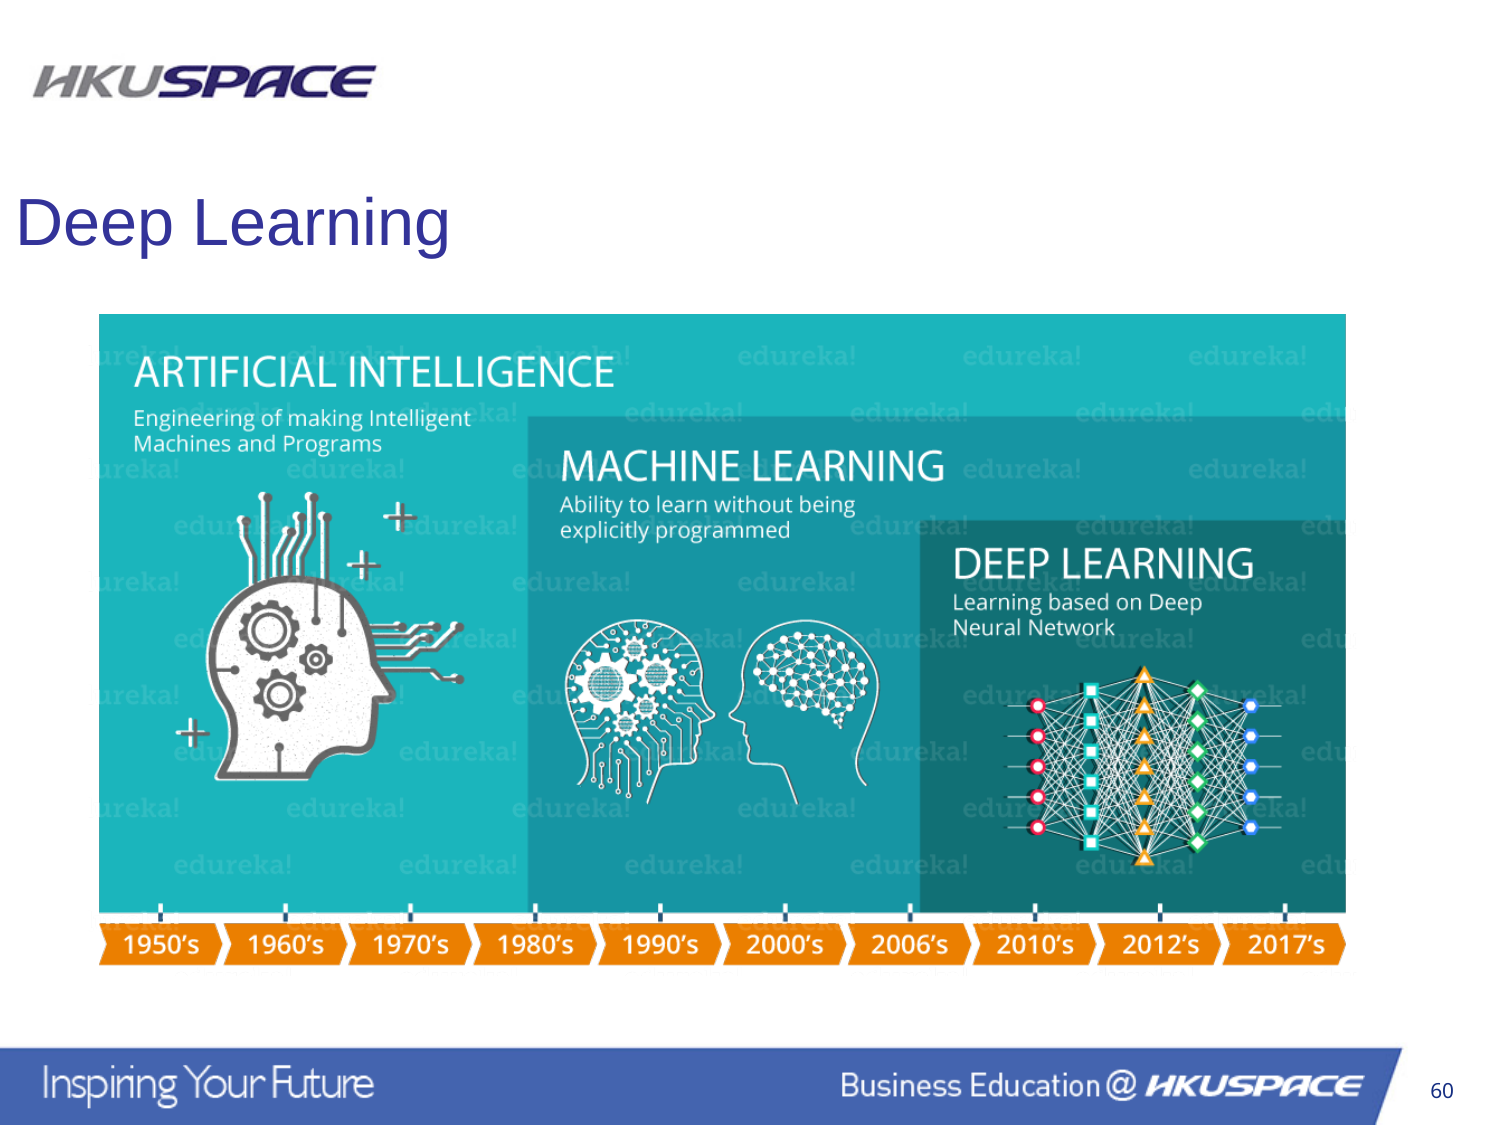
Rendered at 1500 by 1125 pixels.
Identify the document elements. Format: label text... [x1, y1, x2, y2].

picture [0, 0, 1500, 1125]
text_box [64, 278, 1483, 1047]
slide_number 60 [1415, 1070, 1499, 1125]
title Deep Learning [0, 101, 1325, 266]
